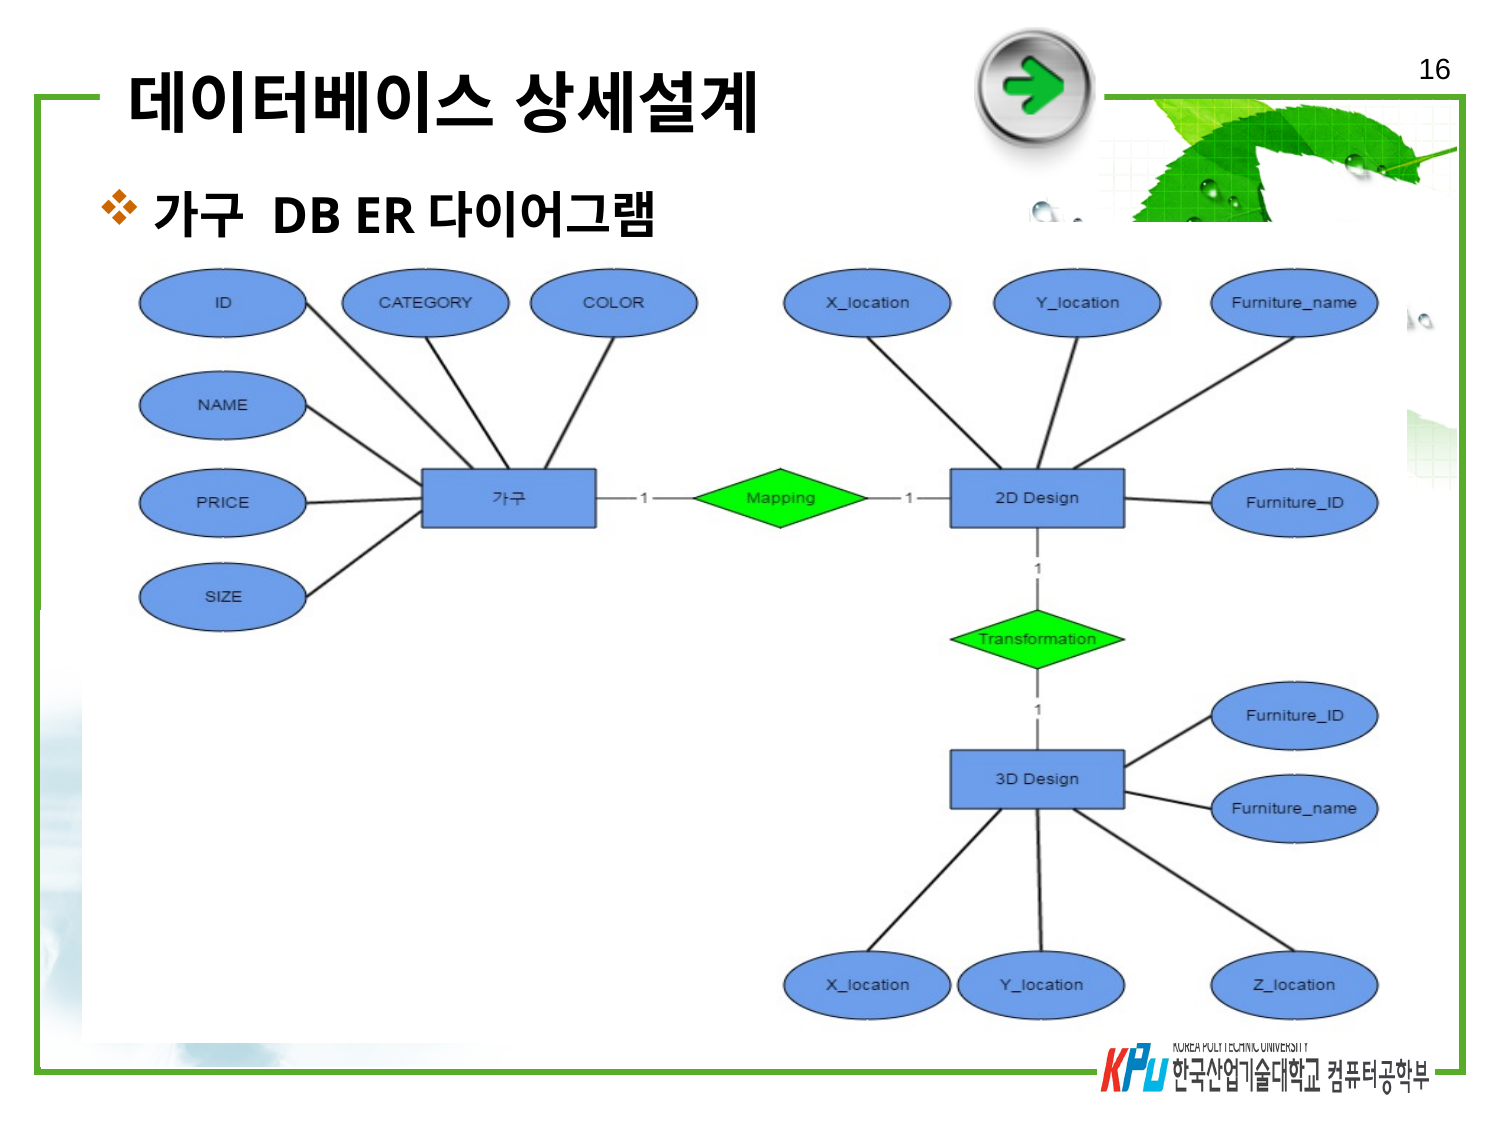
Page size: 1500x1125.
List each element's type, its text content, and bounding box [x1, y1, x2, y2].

title 데이터베이스 상세설계 [112, 54, 875, 147]
picture [40, 222, 1435, 1106]
picture [974, 27, 1457, 518]
list 가구 DB ER다이어그램 [82, 175, 1432, 950]
slide_number 16 [1116, 42, 1467, 83]
